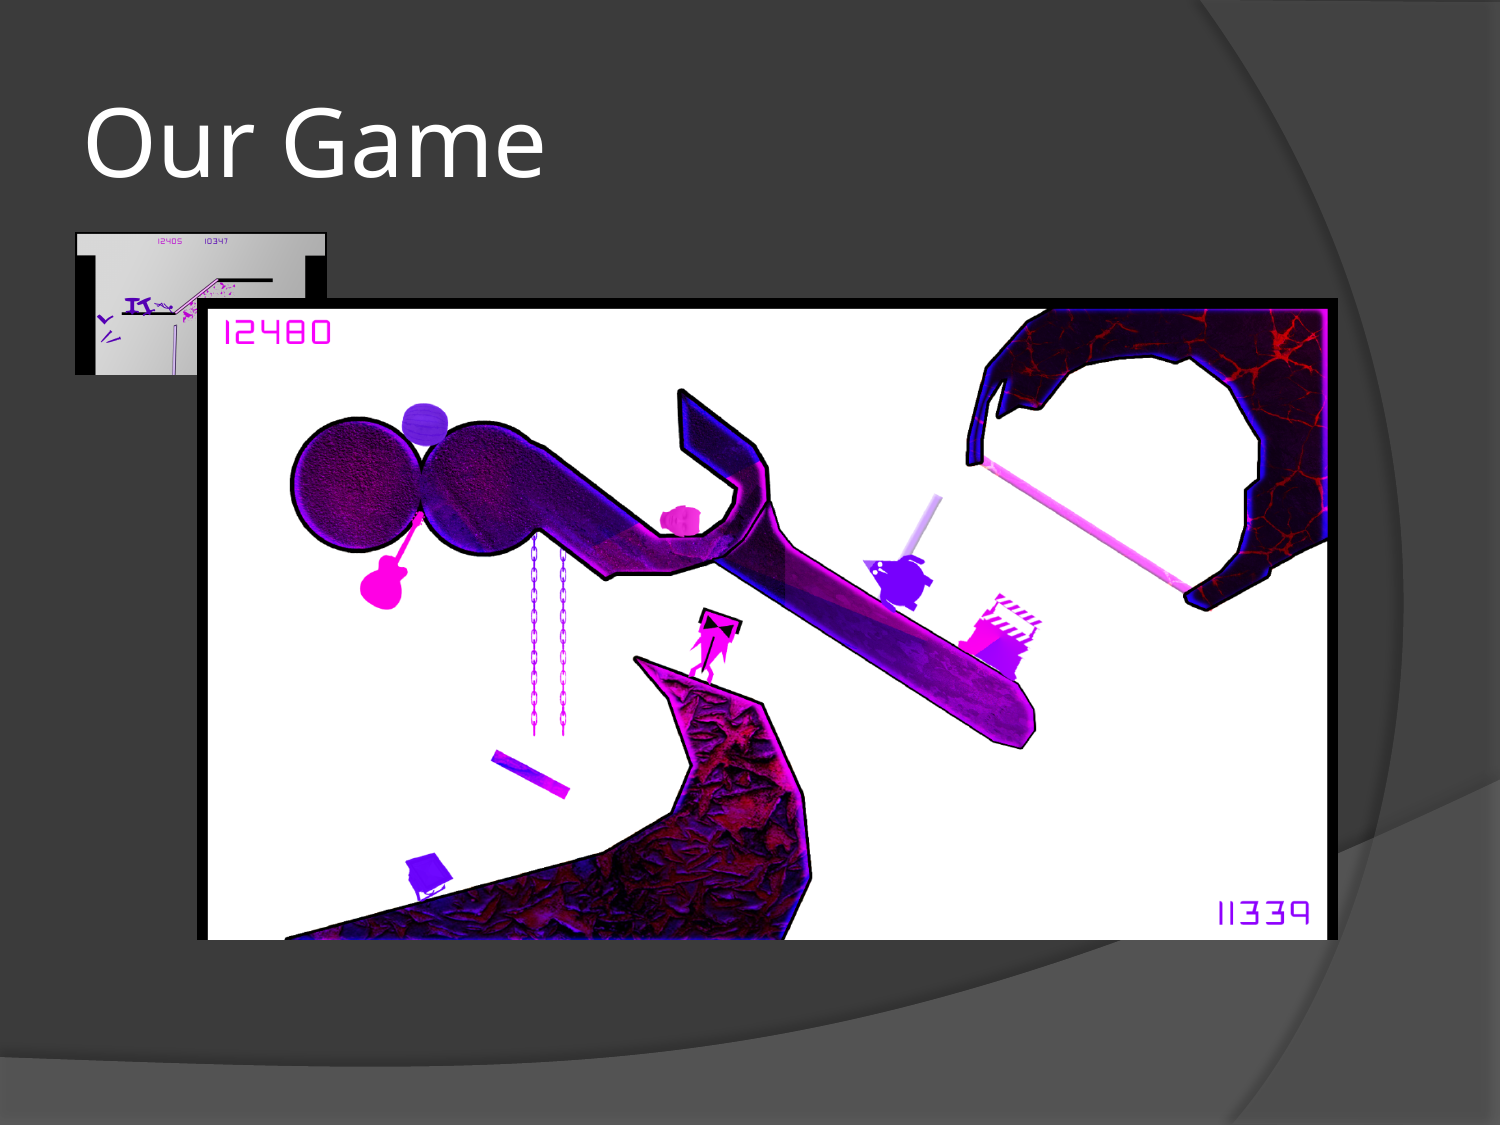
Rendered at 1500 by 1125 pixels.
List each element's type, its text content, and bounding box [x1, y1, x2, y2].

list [74, 232, 328, 375]
picture [197, 298, 1338, 941]
title Our Game [75, 45, 1300, 233]
